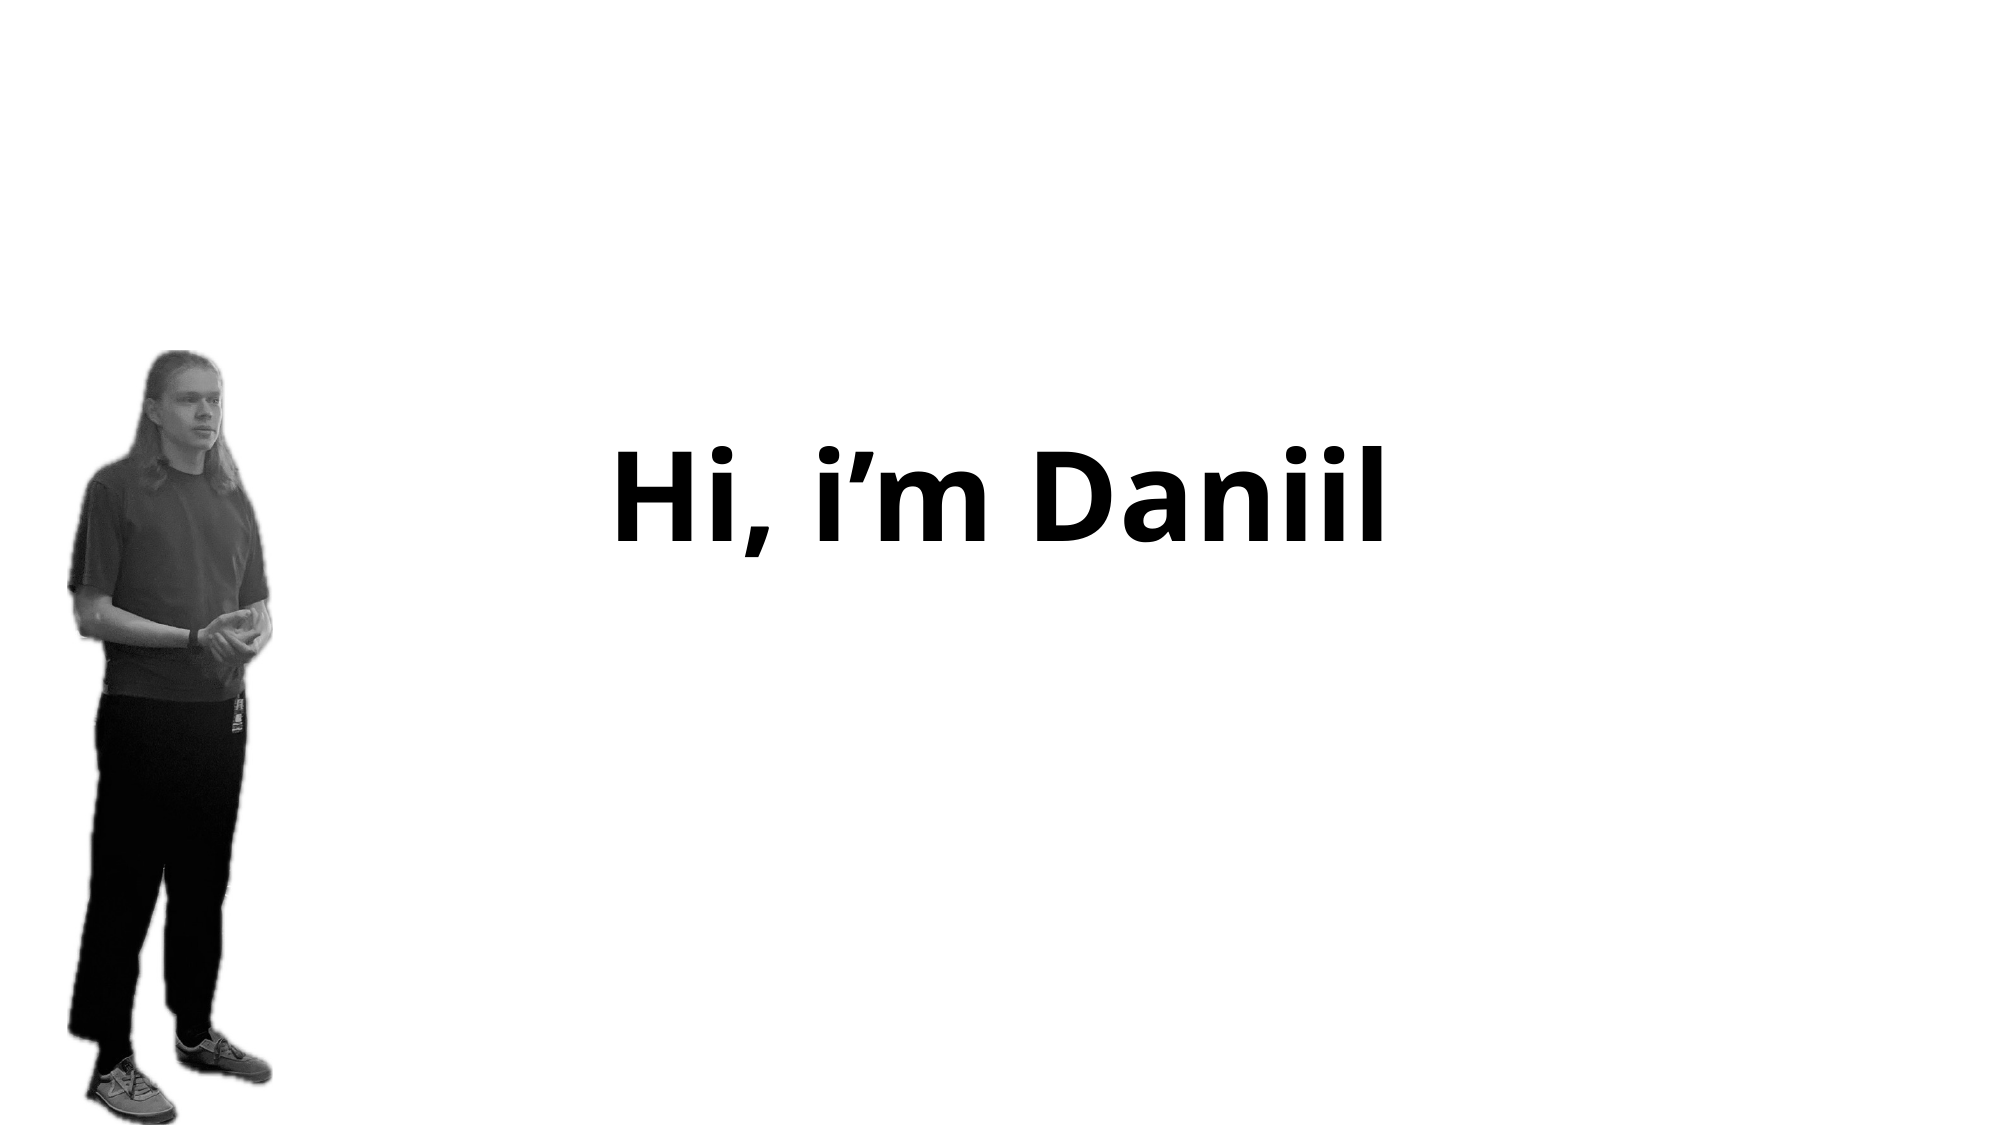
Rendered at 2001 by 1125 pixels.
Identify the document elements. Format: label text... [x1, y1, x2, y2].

picture [66, 349, 273, 1125]
title Hi, i’m Daniil [249, 184, 1750, 576]
